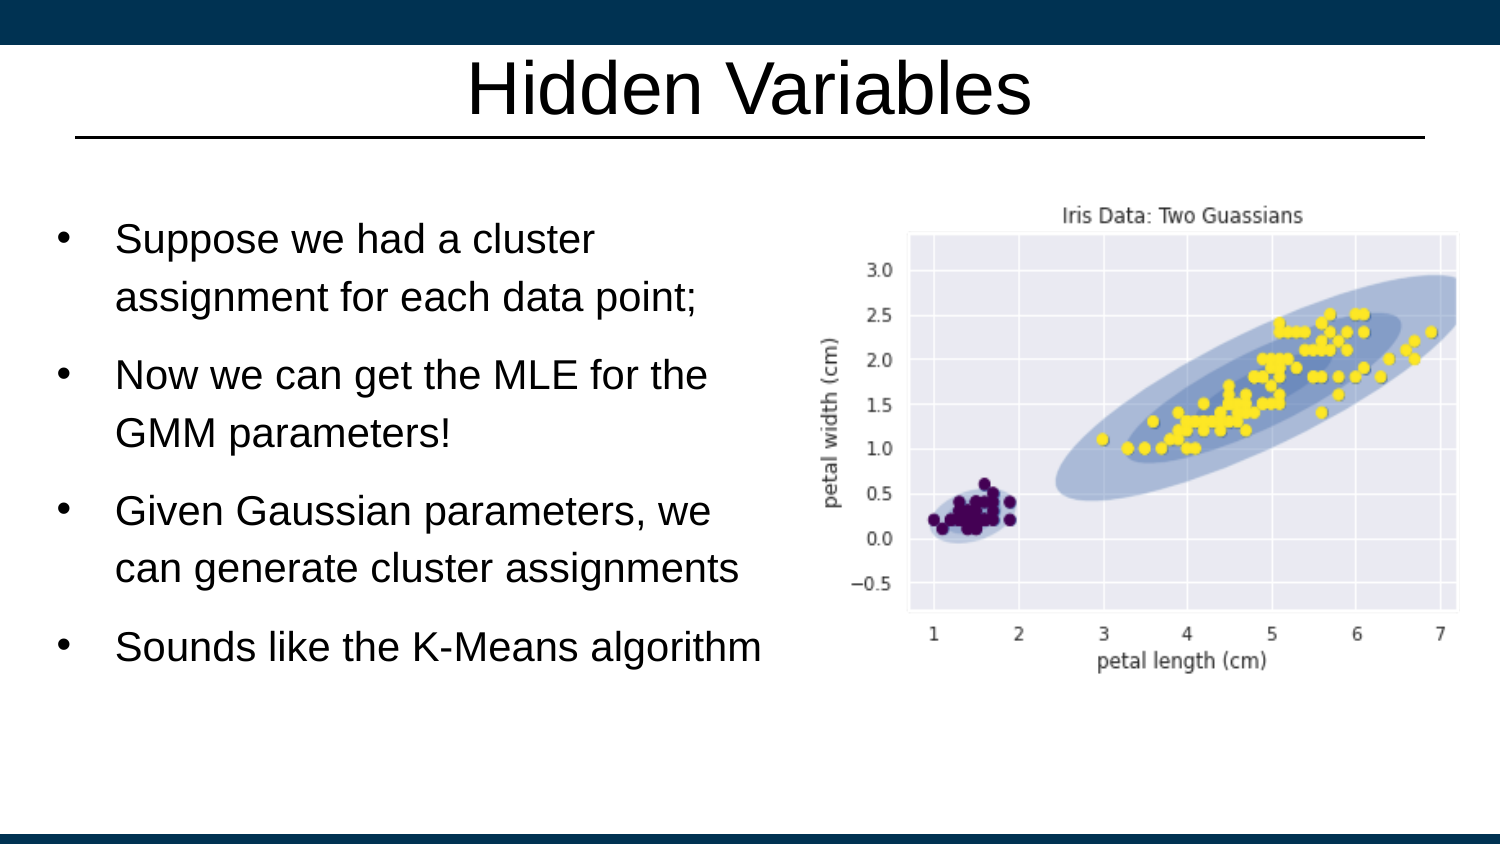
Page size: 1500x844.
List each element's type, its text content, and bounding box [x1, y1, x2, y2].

list Suppose we had a cluster assignment for each data point; Now we can get the MLE for the GMM parameters! Given Gaussian parameters, we can generate cluster assignments Sounds like the K-Means algorithm [24, 196, 802, 754]
picture [810, 194, 1468, 686]
title Hidden Variables [75, 37, 1425, 132]
